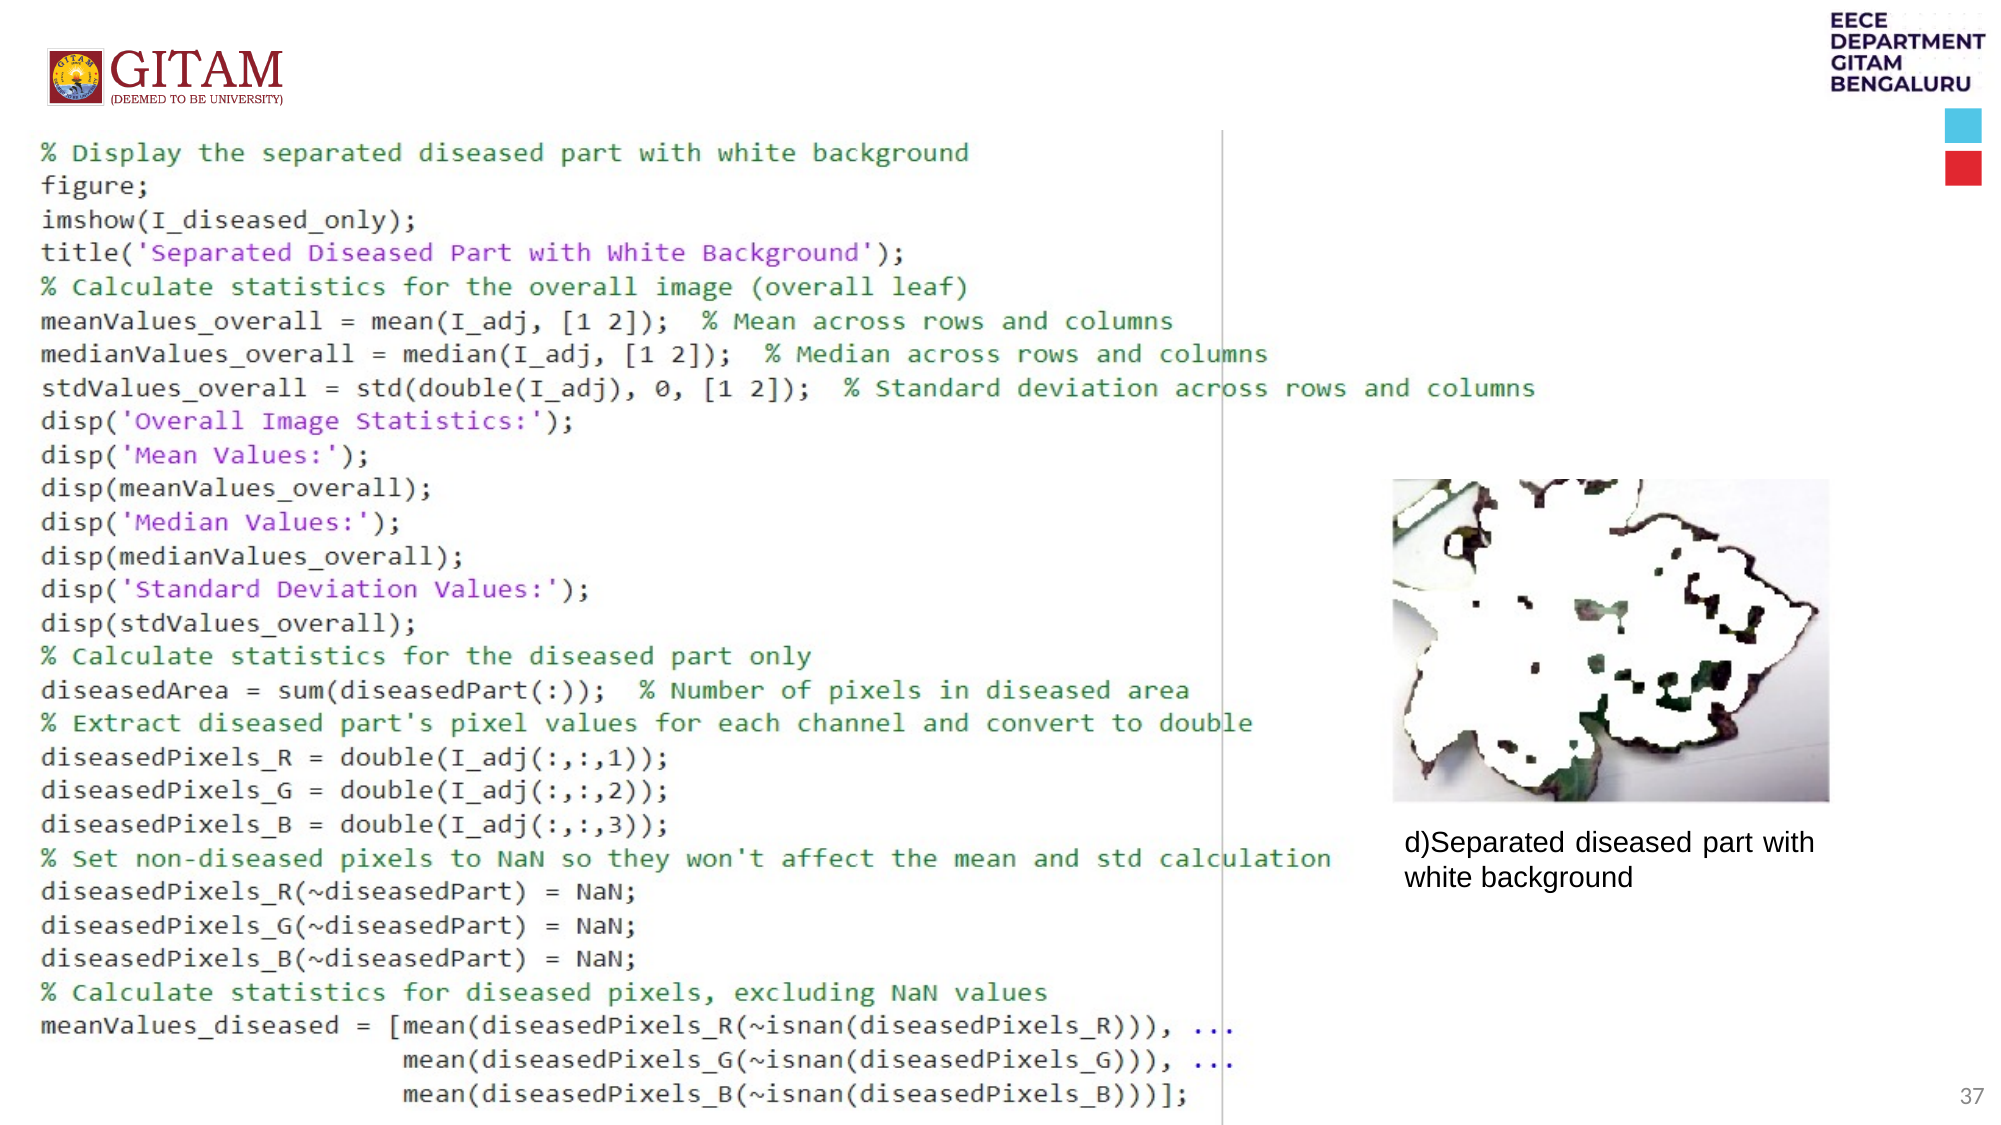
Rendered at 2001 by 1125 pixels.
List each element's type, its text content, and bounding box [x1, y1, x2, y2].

text_box d)Separated diseased part with white background [1553, 843, 1831, 901]
slide_number 37 [1553, 1065, 2000, 1125]
picture [2, 130, 1947, 1125]
picture [1824, 1, 2000, 101]
picture [43, 42, 290, 112]
